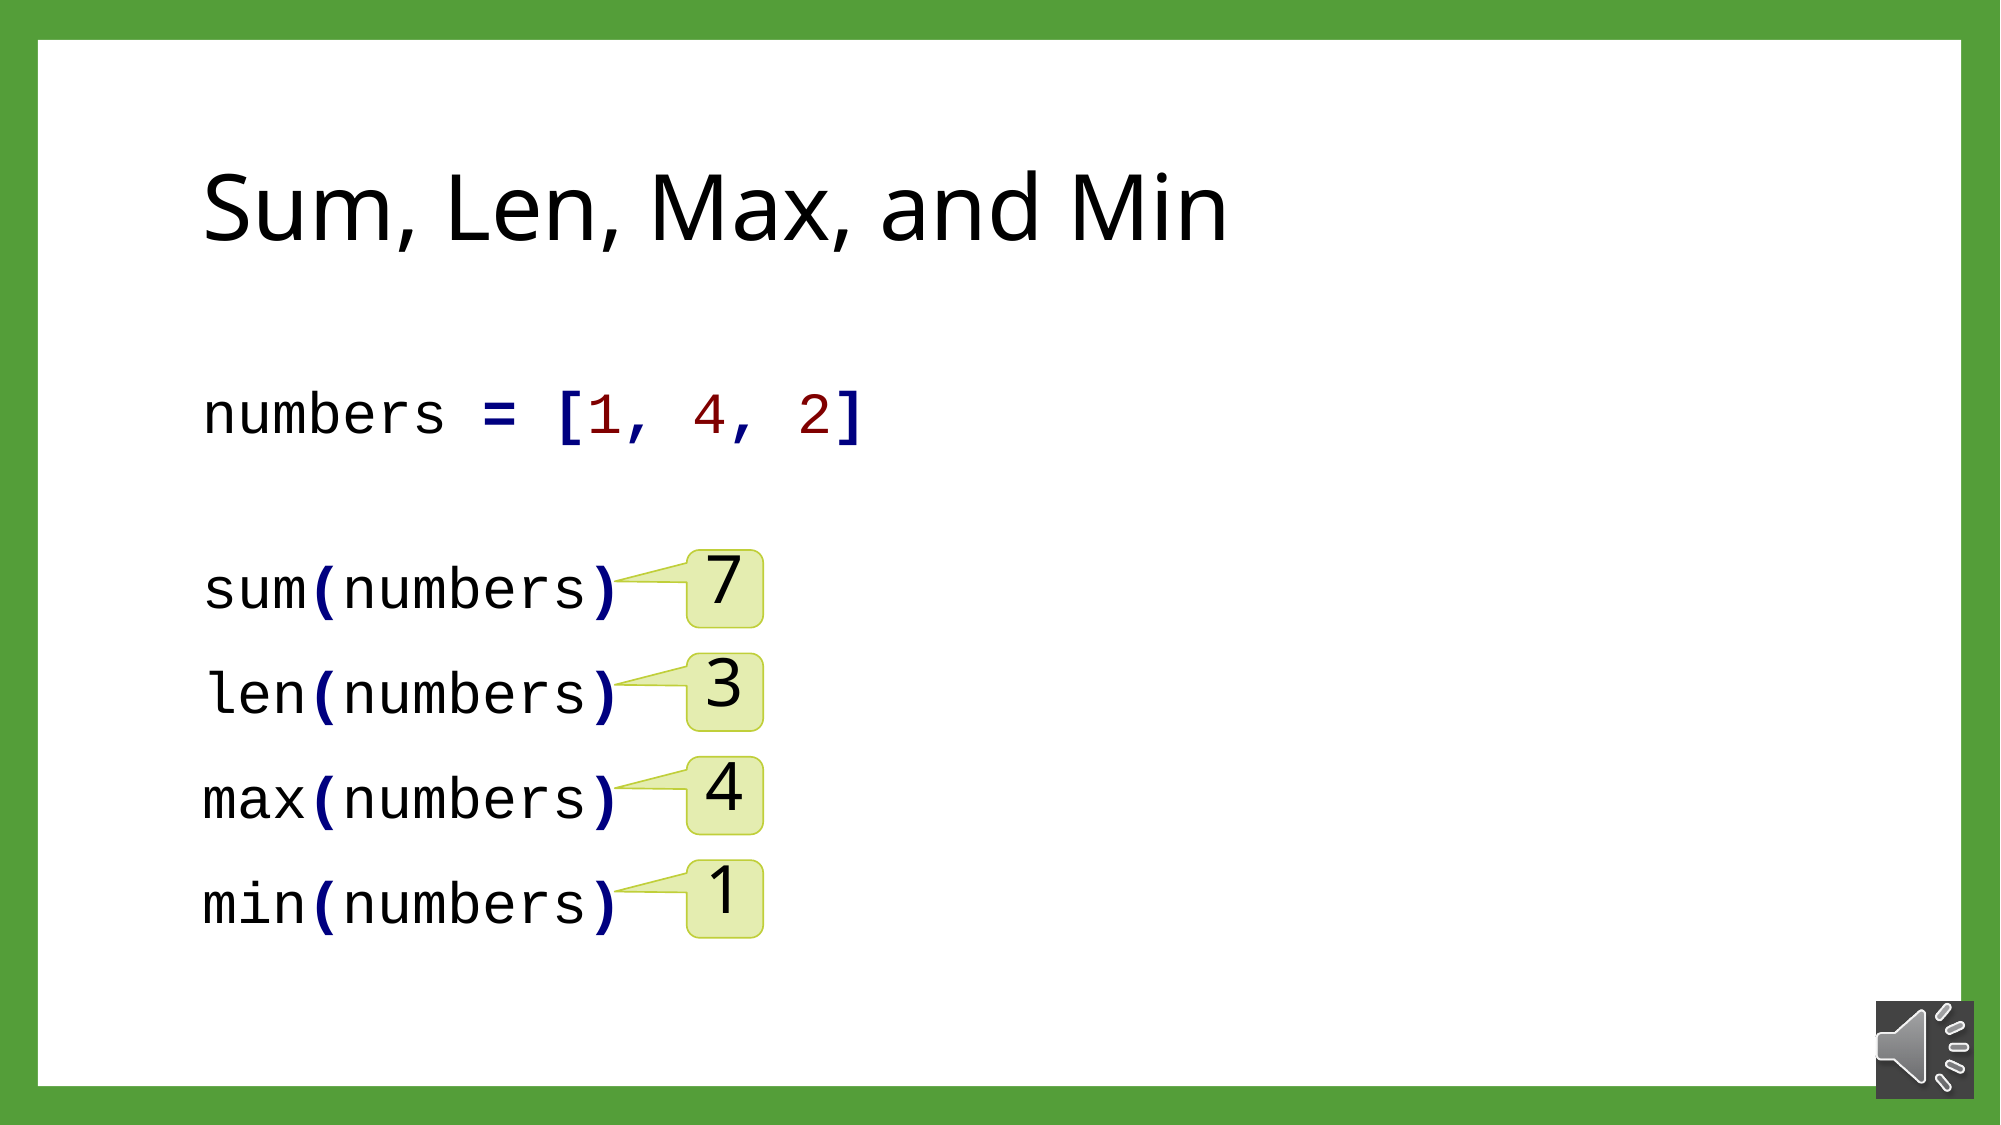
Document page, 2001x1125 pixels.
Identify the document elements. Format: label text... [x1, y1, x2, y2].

title Sum, Len, Max, and Min [187, 99, 1808, 323]
text_box 3 [613, 652, 765, 732]
picture [1874, 999, 1976, 1101]
text_box 1 [613, 859, 765, 939]
text_box numbers = [1, 4, 2] sum(numbers) len(numbers) max(numbers) min(numbers) [187, 367, 1188, 943]
text_box 7 [613, 549, 765, 629]
text_box 4 [613, 755, 765, 836]
